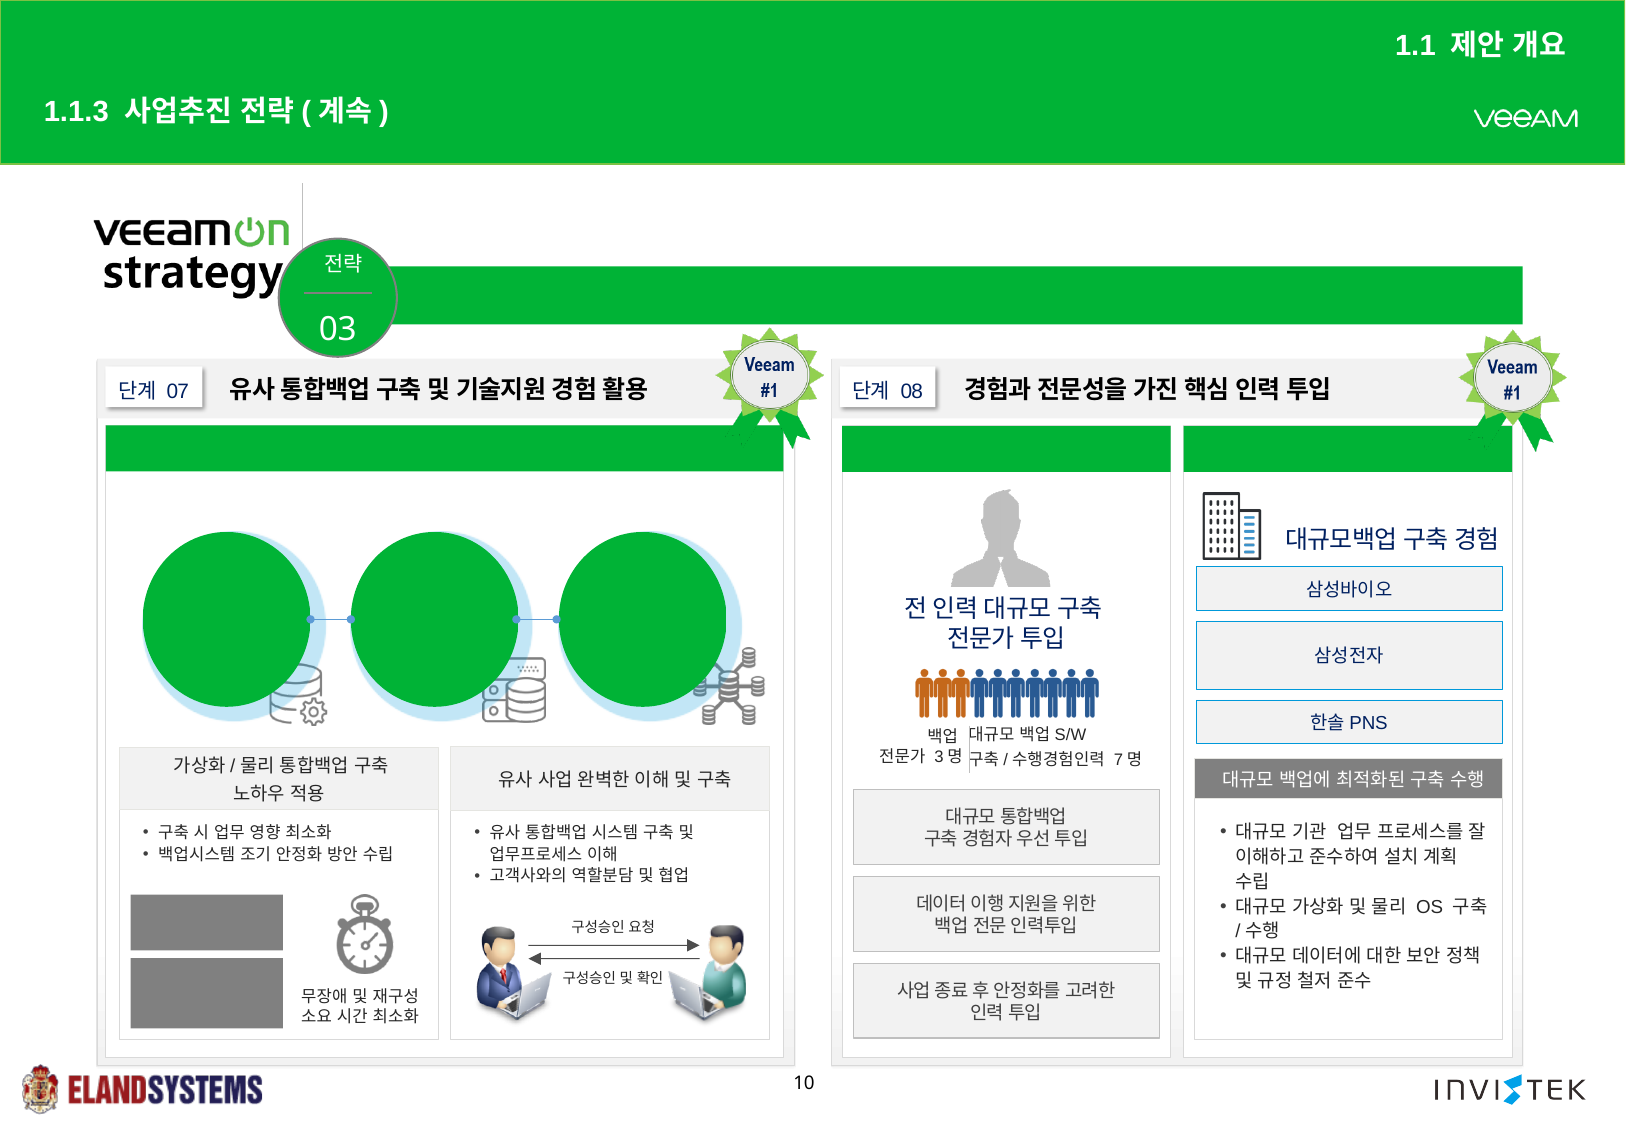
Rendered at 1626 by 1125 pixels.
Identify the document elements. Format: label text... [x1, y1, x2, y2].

picture [1435, 1074, 1519, 1105]
text_box [831, 419, 1523, 1066]
text_box 사업 종료 후 안정화를 고려한 인력 투입 [853, 963, 1160, 1039]
picture [912, 665, 1101, 721]
picture [950, 489, 1051, 587]
text_box [1183, 472, 1513, 1058]
text_box 대규모백업 구축 경험 [1263, 523, 1500, 554]
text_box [97, 358, 795, 1066]
picture [715, 327, 824, 449]
text_box 통합 백업 구축 전문 기술인력 [842, 426, 1171, 472]
text_box 삼성전자 [1196, 620, 1503, 690]
text_box 백업 전문가 3명 [852, 725, 963, 766]
picture [1200, 492, 1263, 560]
text_box 전 인력 대규모 구축 전문가 투입 [867, 593, 1146, 653]
title 1.1.3 사업추진 전략(계속) [28, 88, 989, 136]
slide_number 10 [778, 1063, 847, 1105]
text_box 대규모 백업구축 경험 인력 [1183, 426, 1513, 472]
text_box 한솔PNS [1196, 699, 1503, 744]
text_box 대규모 통합백업 구축 경험자 우선 투입 [853, 789, 1160, 865]
text_box 대규모 기관 업무 프로세스를 잘 이해하고 준수하여 설치 계획 수립 대규모 가상화 및 물리 OS 구축/수행 대규모 데이터에 대한 보안 정책 및 규정 철저 준수 [1203, 809, 1507, 877]
text_box 삼성바이오 [1196, 566, 1503, 611]
text_box 데이터 이행 지원을 위한 백업 전문 인력투입 [853, 876, 1160, 952]
text_box 대규모 백업에 최적화된 구축 수행 [1194, 758, 1503, 799]
picture [1458, 329, 1567, 452]
list 1.1 제안 개요 [862, 16, 1582, 76]
picture [22, 1064, 270, 1115]
text_box 경험과 전문성을 가진 핵심 인력 투입 [831, 358, 1458, 419]
text_box 풍부하고 다양한 백업 사업 경험 적용으로 성공적인 사업 수행 [397, 266, 1523, 325]
picture [1514, 1074, 1586, 1105]
text_box [842, 472, 1171, 1058]
text_box 단계 08 [839, 366, 936, 408]
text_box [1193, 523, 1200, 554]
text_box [74, 183, 397, 357]
picture [1465, 100, 1586, 136]
text_box [1194, 799, 1503, 1040]
text_box 대규모 백업S/W 구축/수행경험인력 7명 [968, 723, 1173, 769]
